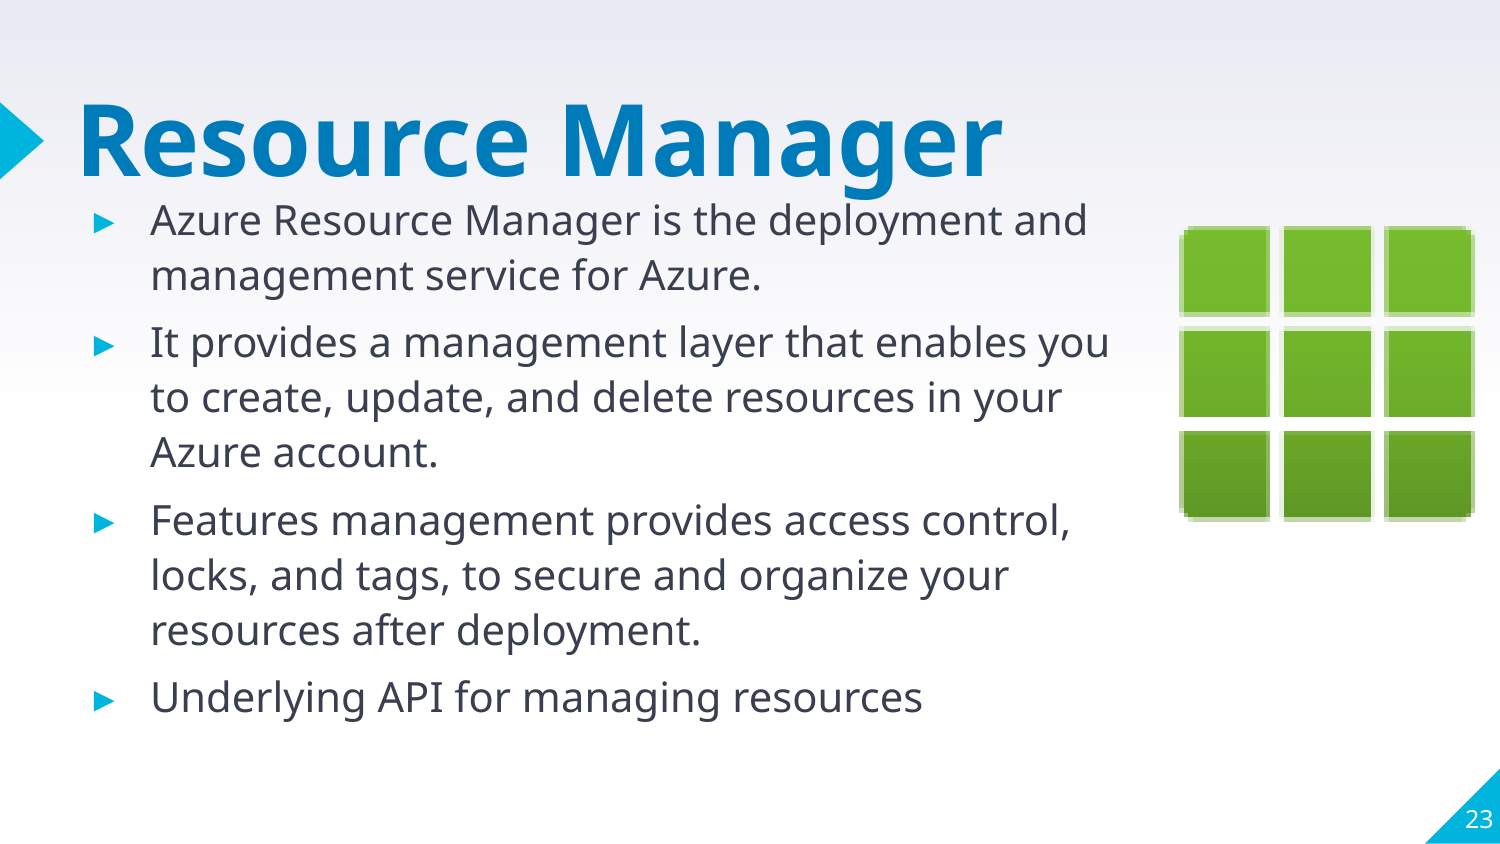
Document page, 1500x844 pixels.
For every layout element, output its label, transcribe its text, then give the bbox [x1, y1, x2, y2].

list Azure Resource Manager is the deployment and management service for Azure. It provides a management layer that enables you to create, update, and delete resources in your Azure account. Features management provides access control, locks, and tags, to secure and organize your resources after deployment. Underlying API for managing resources [75, 188, 1151, 655]
picture [1166, 207, 1494, 536]
slide_number 23 [1418, 760, 1494, 838]
title Resource Manager [75, 99, 1460, 277]
